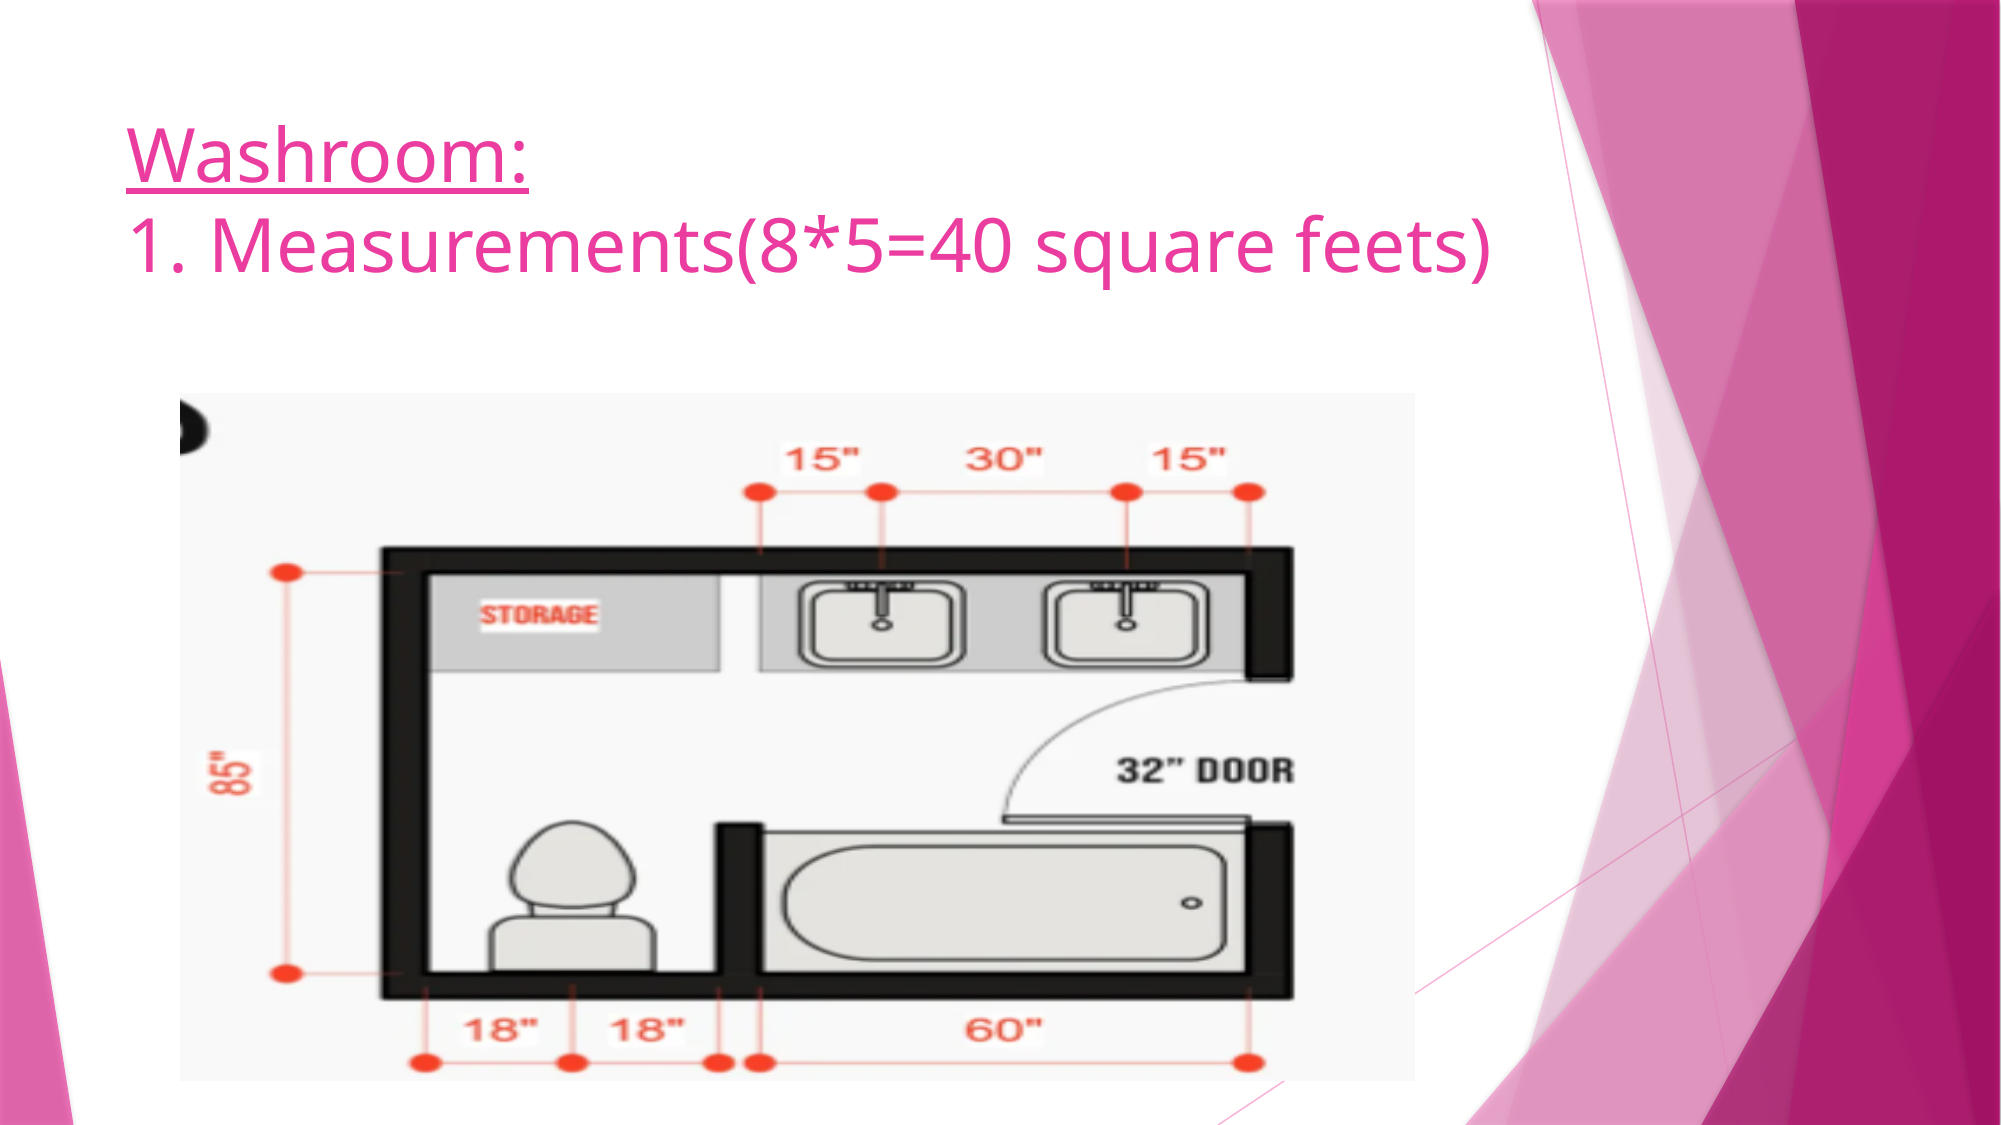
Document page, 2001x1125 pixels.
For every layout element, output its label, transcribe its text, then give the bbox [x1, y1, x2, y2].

title Washroom: 1. Measurements(8*5=40 square feets) [111, 99, 1522, 317]
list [179, 393, 1416, 1081]
